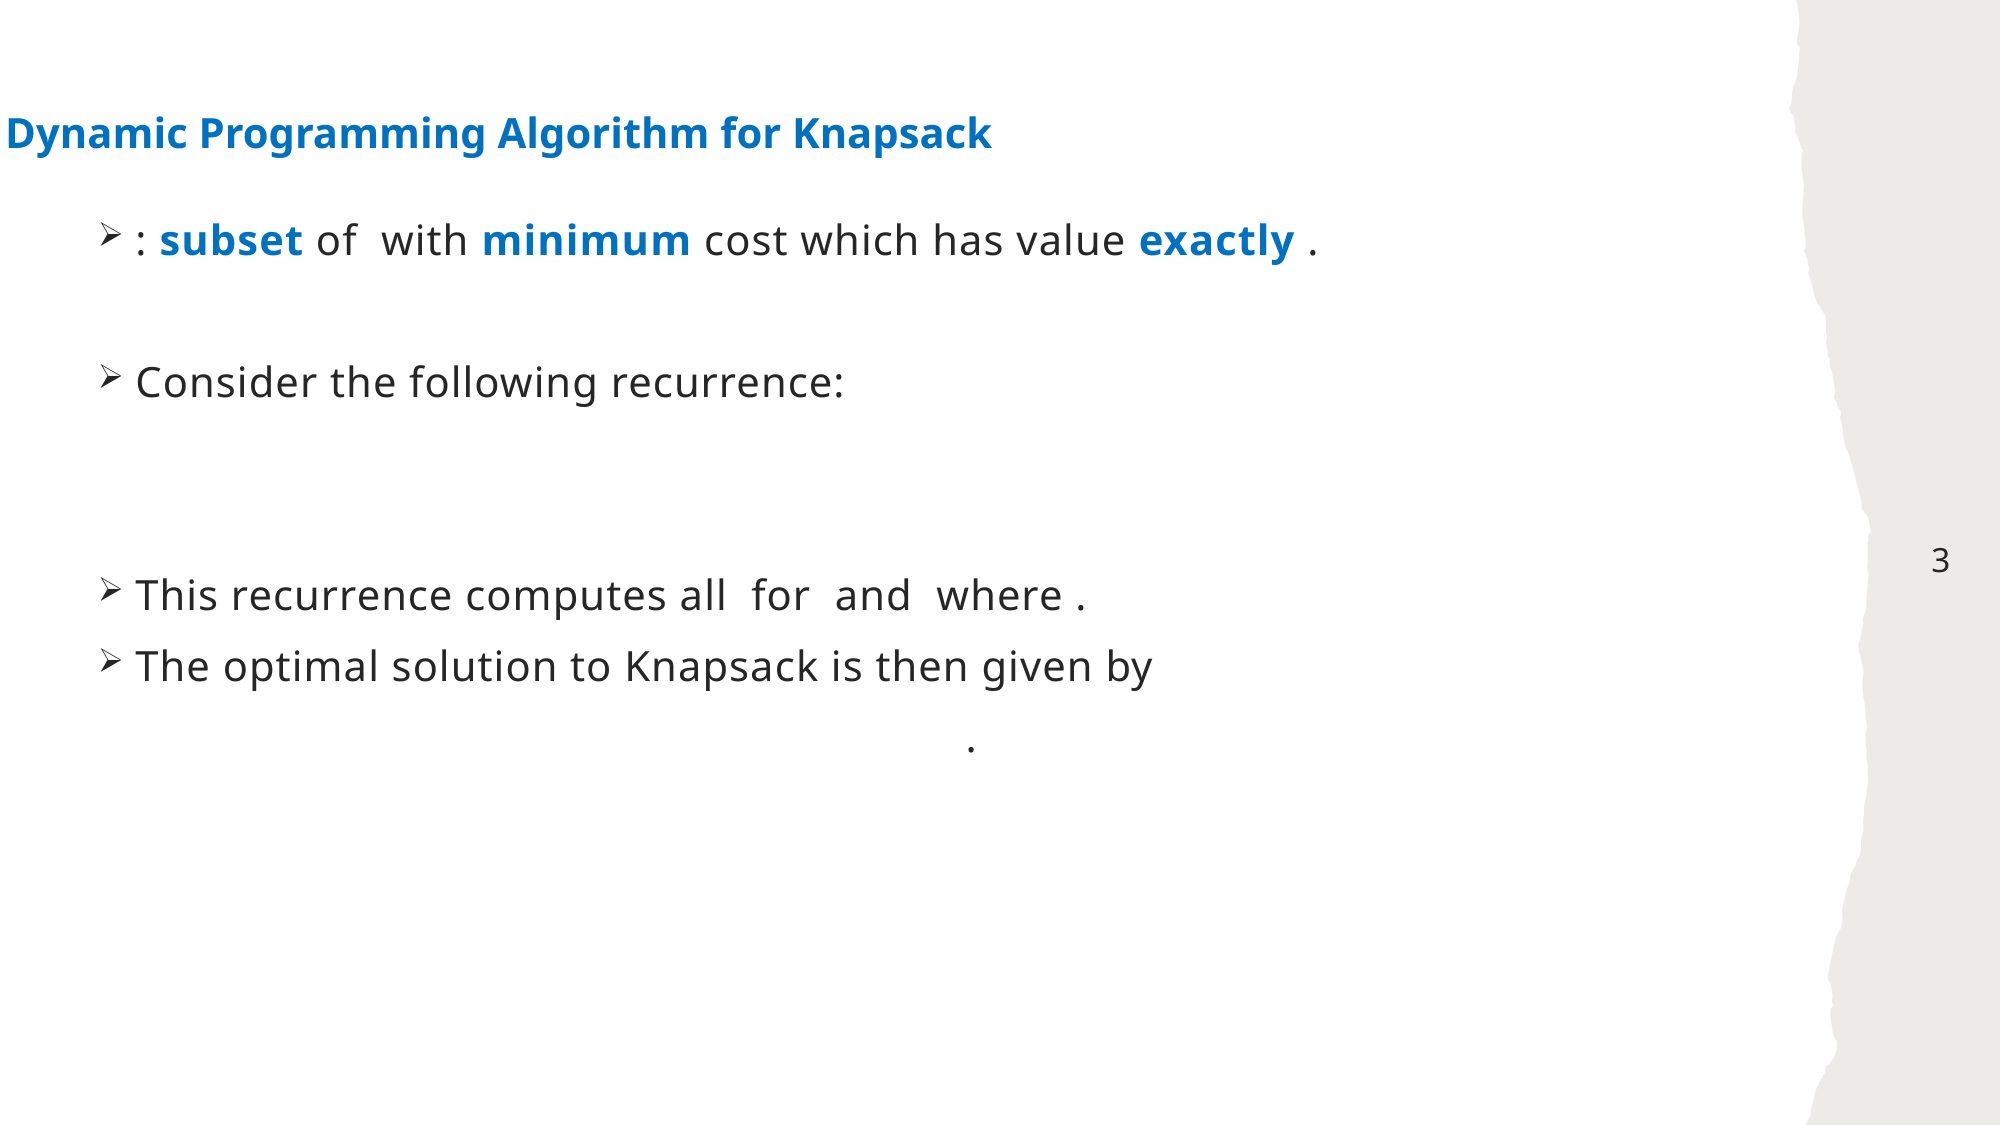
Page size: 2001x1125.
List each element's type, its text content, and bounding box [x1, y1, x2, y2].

slide_number 3 [1896, 514, 1986, 610]
picture [1789, 0, 2000, 1125]
text_box Dynamic Programming Algorithm for Knapsack [0, 99, 1008, 164]
